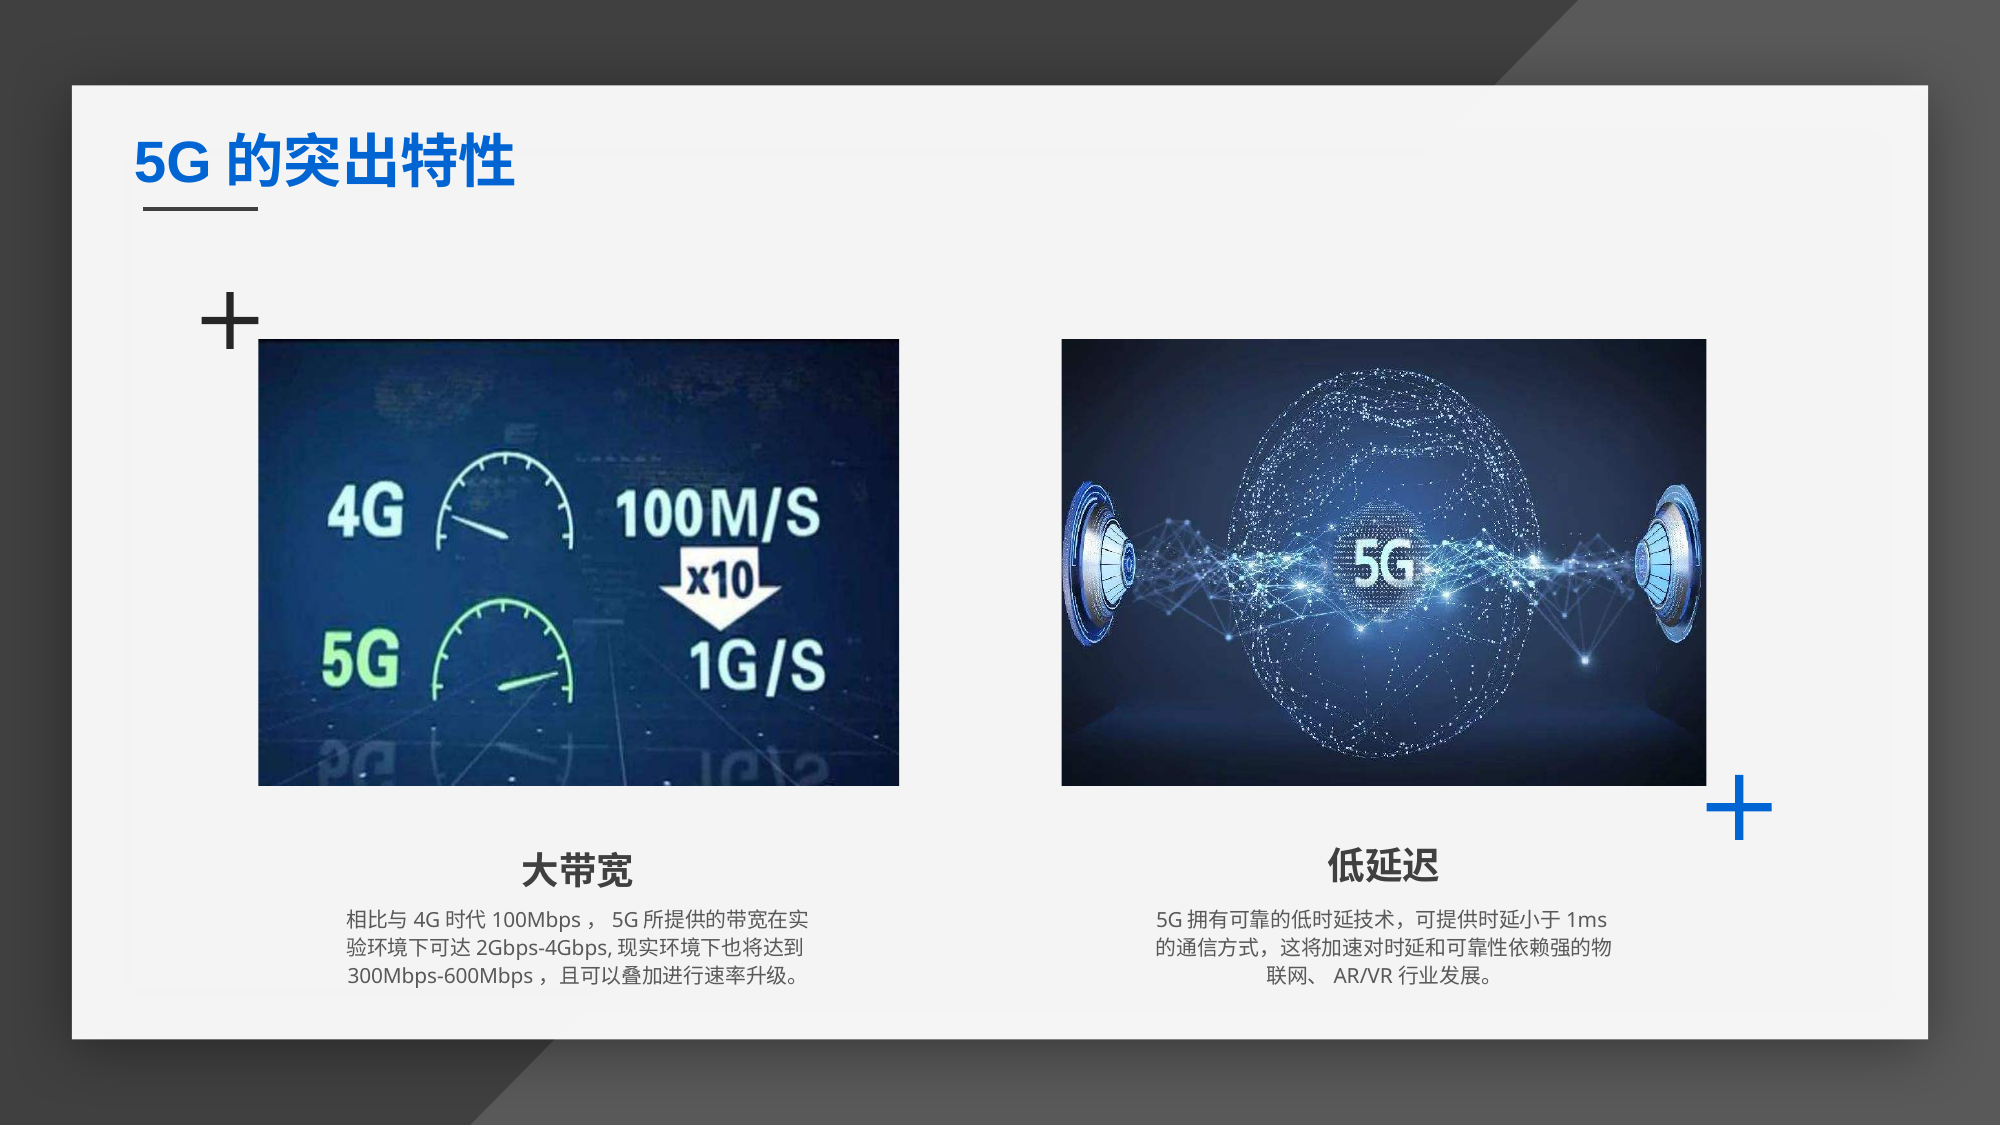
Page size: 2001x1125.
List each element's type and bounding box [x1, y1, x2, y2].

text_box [257, 339, 900, 786]
text_box [325, 839, 831, 997]
text_box [1131, 834, 1637, 997]
text_box [201, 291, 259, 350]
text_box [1706, 774, 1773, 841]
text_box [125, 116, 526, 209]
text_box [1061, 339, 1707, 786]
